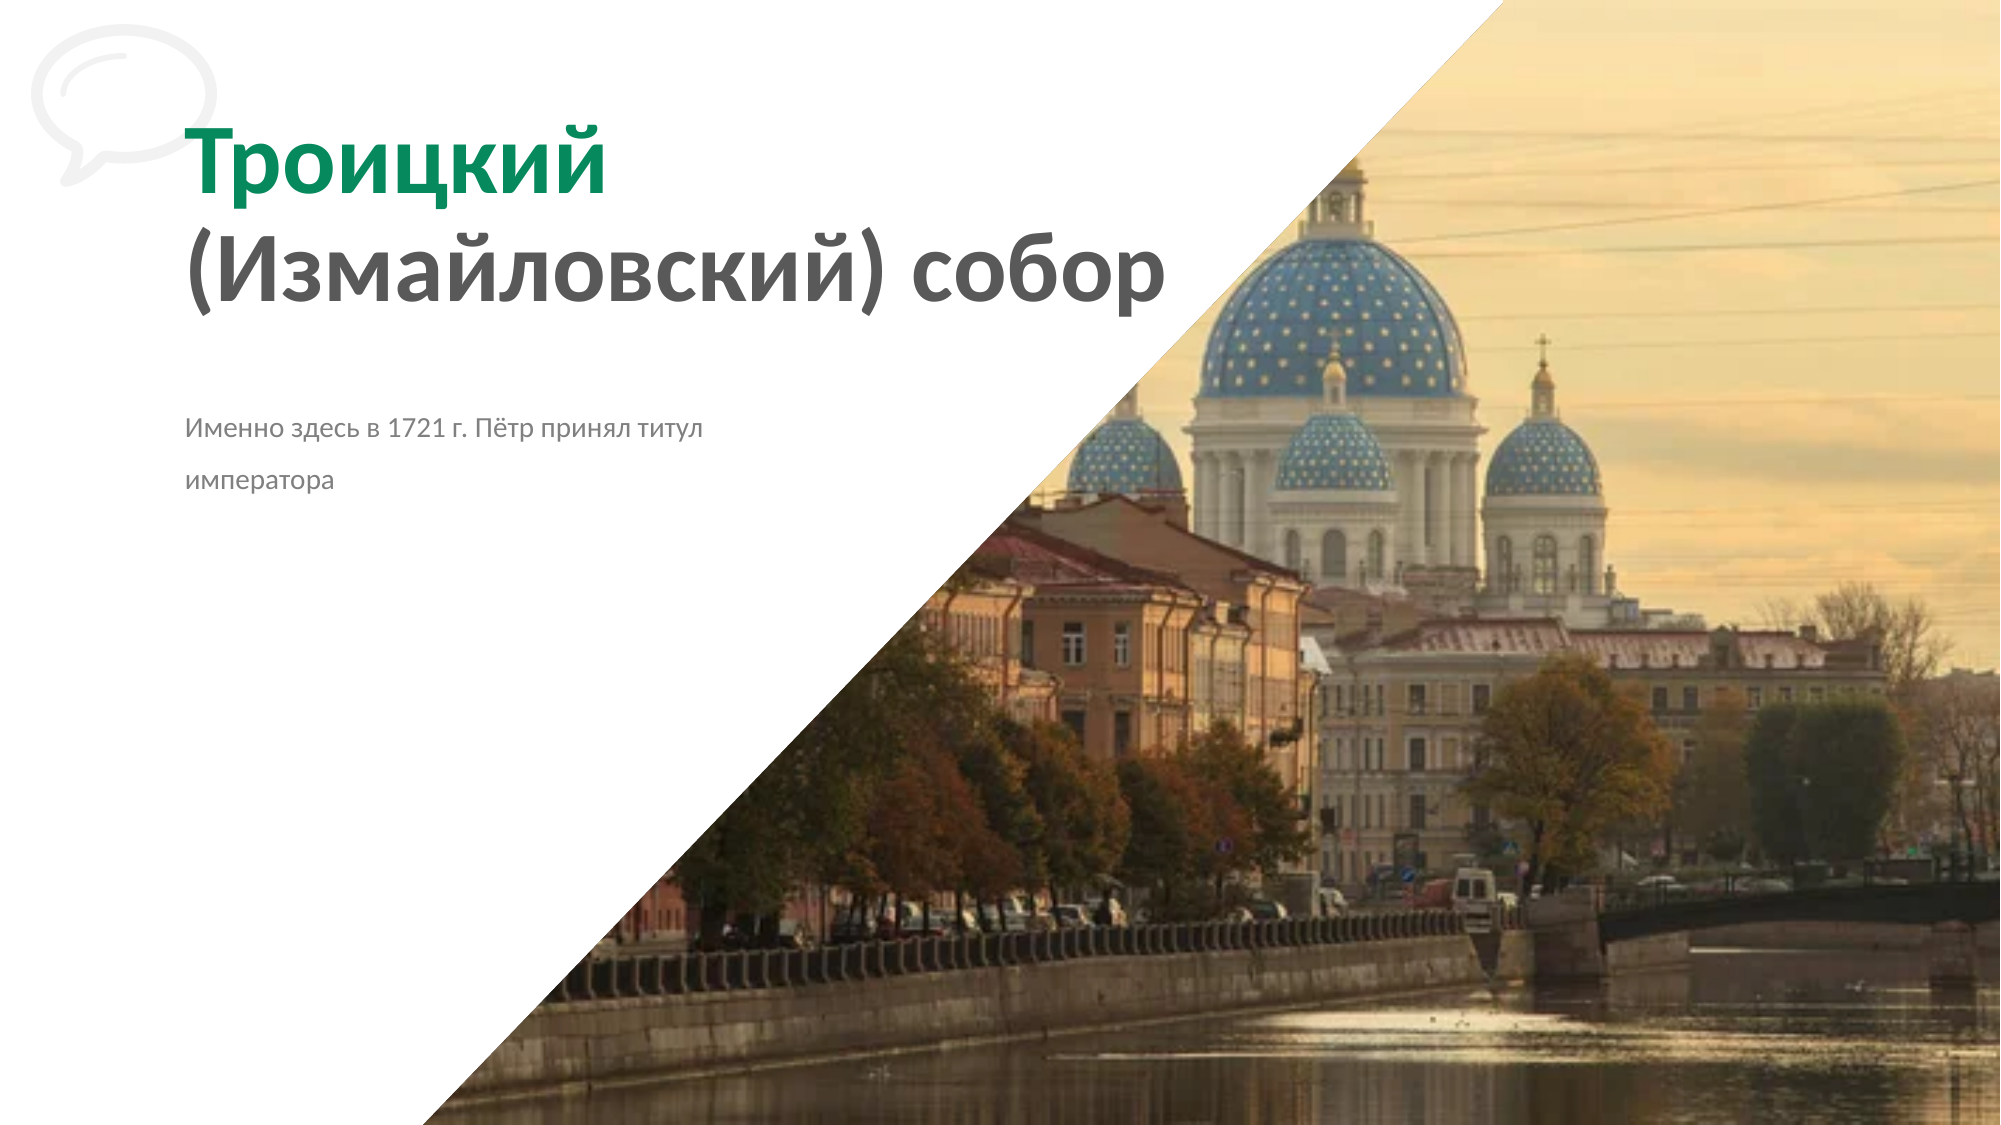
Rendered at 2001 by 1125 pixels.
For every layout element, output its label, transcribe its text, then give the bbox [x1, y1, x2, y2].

text_box Троицкий (Измайловский) собор [170, 100, 422, 324]
text_box Именно здесь в 1721 г. Пётр принял титул императора [170, 383, 422, 504]
picture [10, 0, 2000, 1125]
